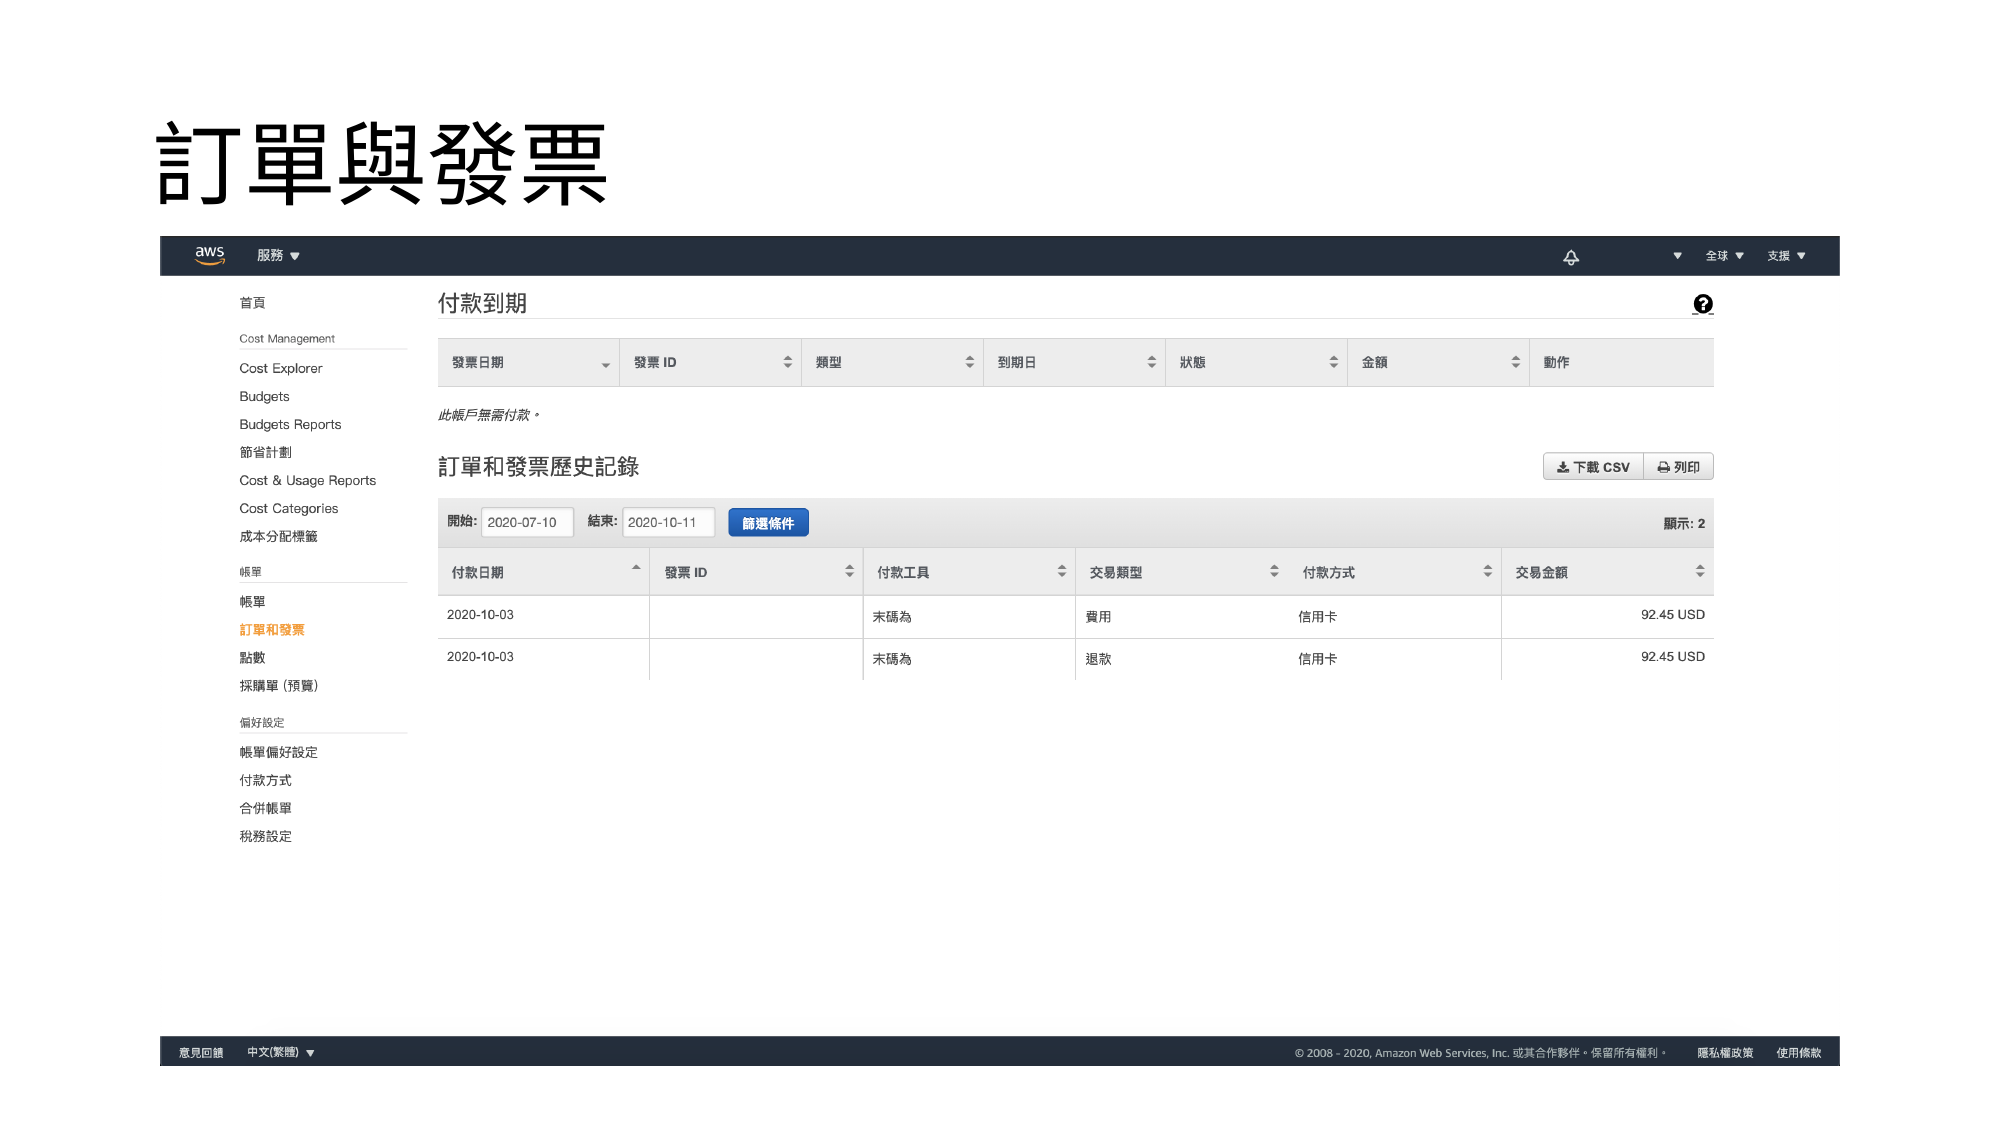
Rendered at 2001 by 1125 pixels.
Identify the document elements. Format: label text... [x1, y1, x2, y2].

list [160, 236, 1840, 1066]
title 訂單與發票 [137, 59, 1863, 278]
